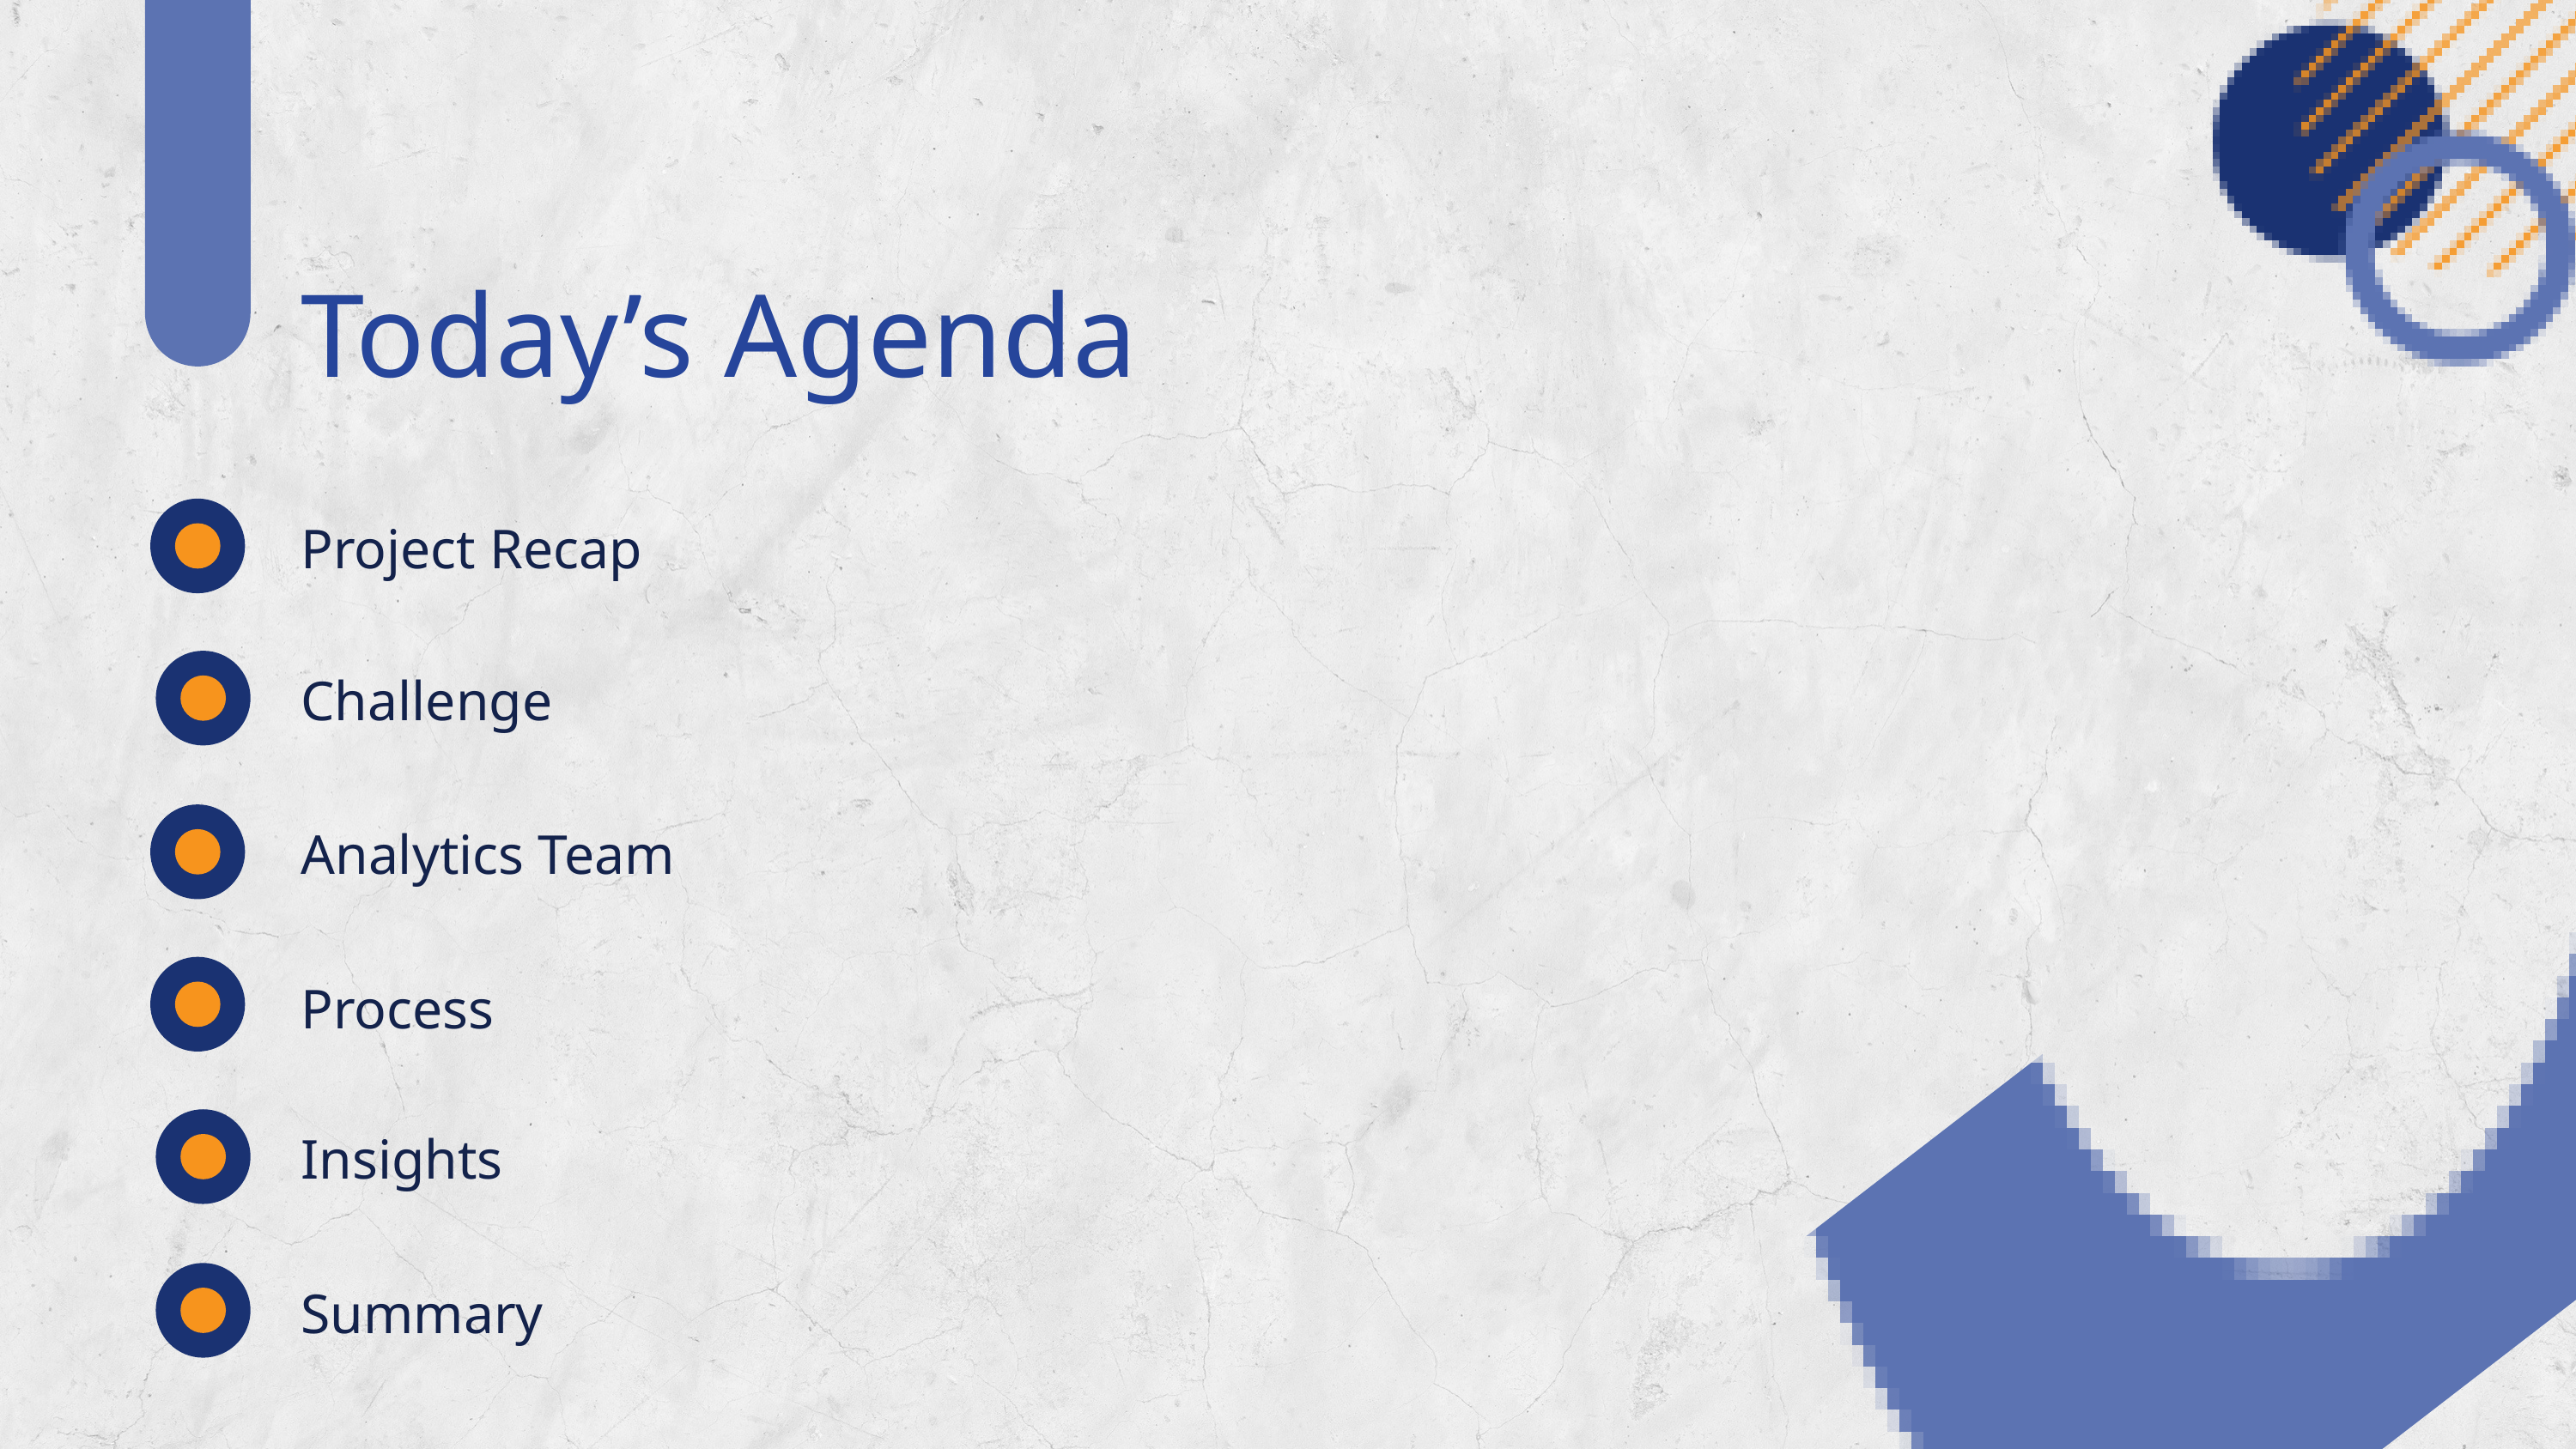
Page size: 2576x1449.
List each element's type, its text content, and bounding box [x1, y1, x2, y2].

text_box Today’s Agenda [301, 267, 1440, 400]
text_box [1721, 672, 2576, 1449]
text_box Insights [301, 1114, 740, 1191]
text_box Process [301, 964, 740, 1040]
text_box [144, 0, 251, 367]
text_box Summary [301, 1269, 740, 1344]
text_box Project Recap [301, 504, 740, 580]
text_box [149, 498, 246, 594]
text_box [155, 650, 251, 746]
text_box [2213, 0, 2576, 367]
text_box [149, 803, 246, 900]
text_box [155, 1108, 251, 1204]
text_box Challenge [301, 656, 740, 732]
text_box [149, 956, 246, 1052]
text_box [0, 0, 2576, 1449]
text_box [155, 1263, 251, 1358]
text_box Analytics Team [301, 809, 740, 886]
